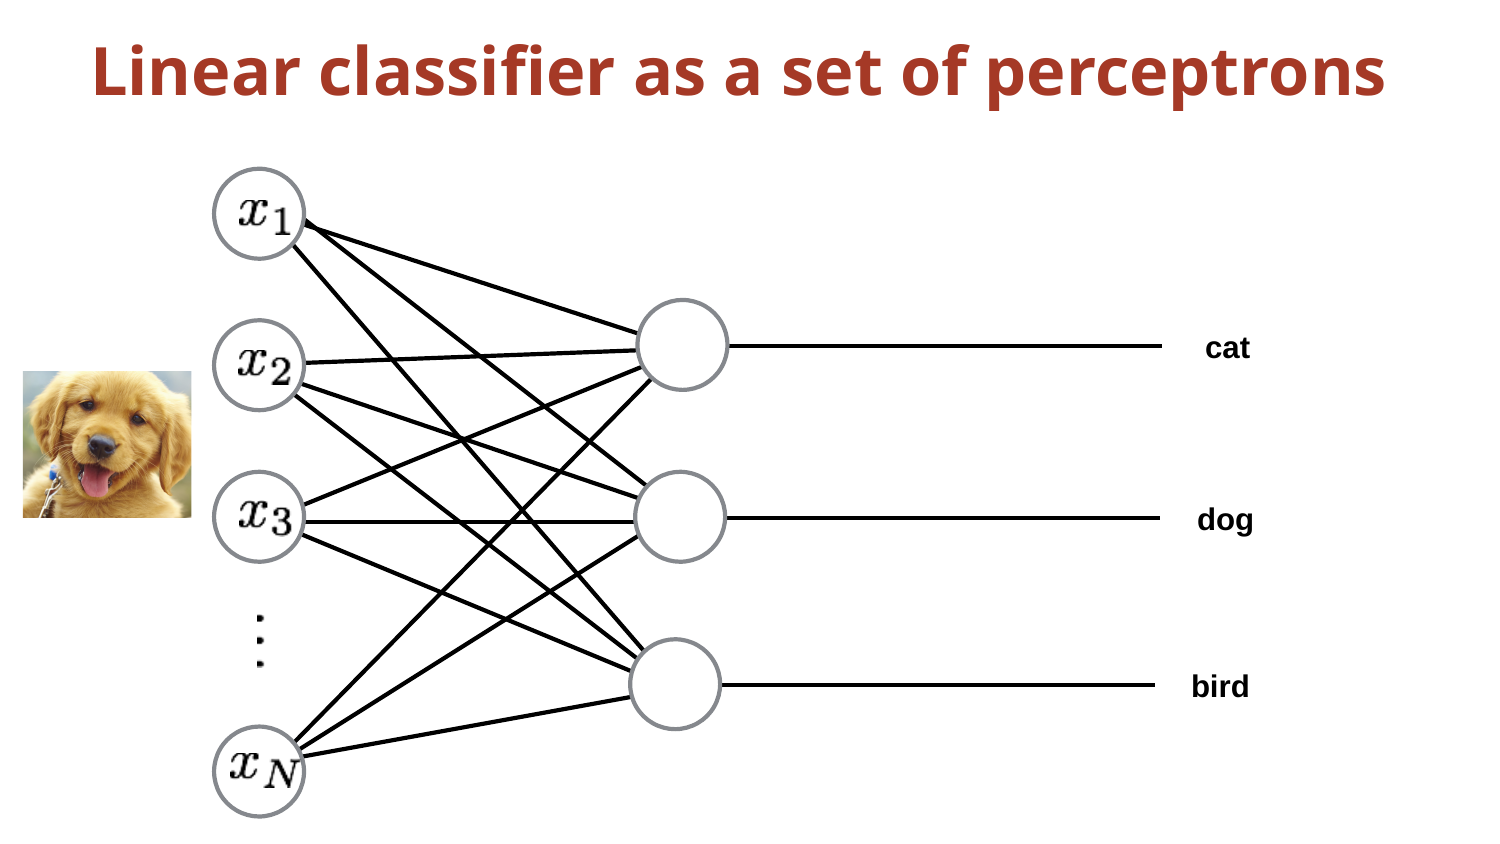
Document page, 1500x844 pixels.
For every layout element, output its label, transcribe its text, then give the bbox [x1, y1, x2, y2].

picture [239, 500, 293, 537]
text_box bird [1184, 660, 1257, 711]
text_box [630, 639, 721, 730]
text_box [214, 320, 305, 411]
picture [230, 753, 302, 789]
text_box [214, 168, 305, 259]
picture [239, 200, 292, 235]
text_box [635, 471, 726, 562]
text_box [214, 726, 301, 817]
picture [238, 350, 292, 386]
text_box dog [1190, 492, 1261, 543]
picture [257, 614, 266, 668]
picture [22, 371, 192, 518]
text_box [214, 471, 305, 562]
title Linear classifier as a set of perceptrons [75, 24, 1425, 113]
text_box [637, 299, 728, 390]
text_box cat [1198, 320, 1257, 371]
